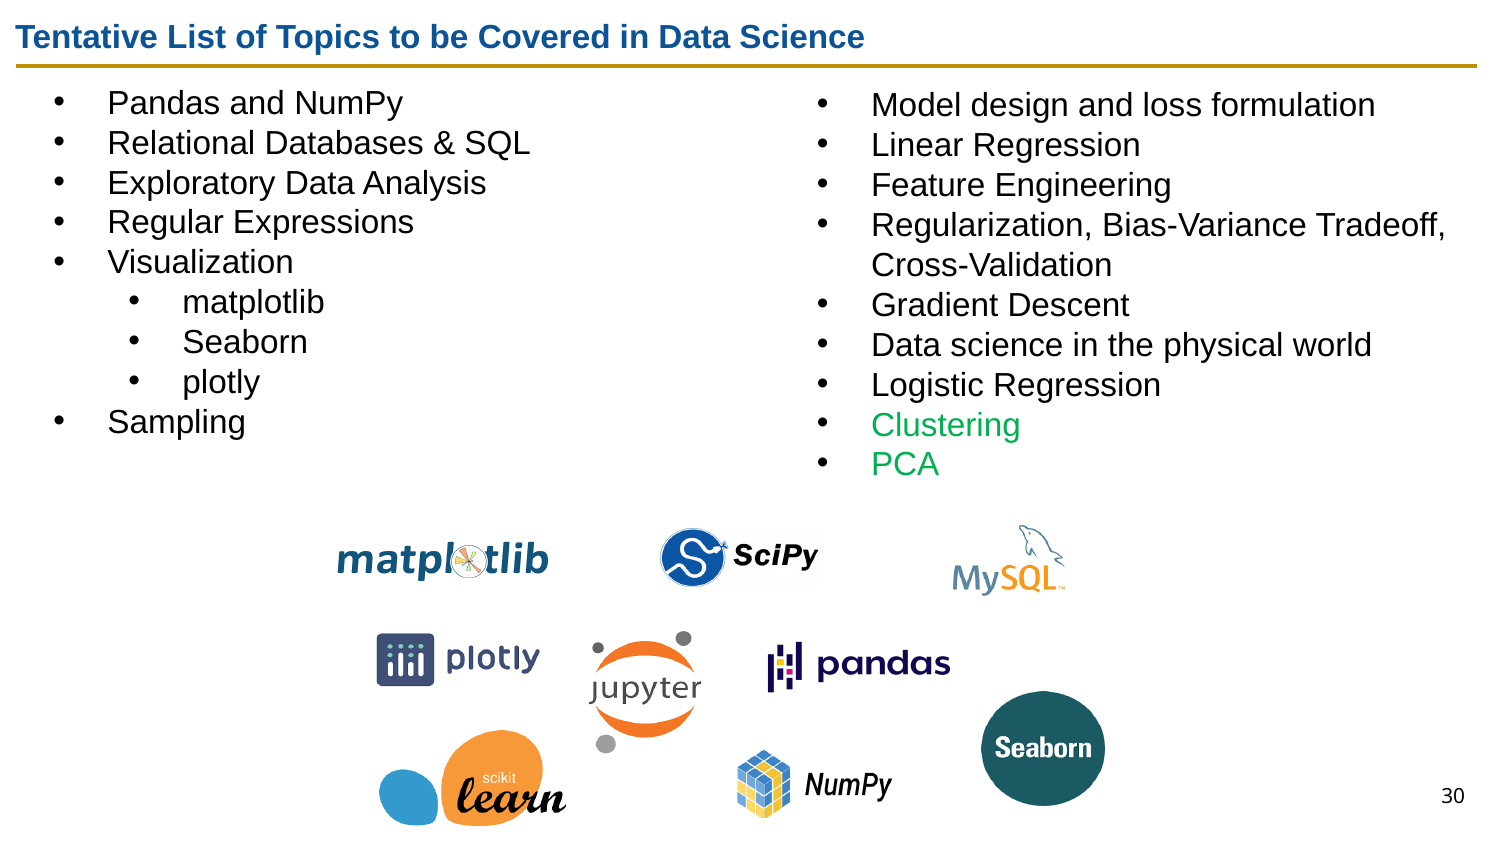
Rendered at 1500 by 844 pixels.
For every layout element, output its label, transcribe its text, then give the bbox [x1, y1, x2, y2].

title Tentative List of Topics to be Covered in Data Science [0, 0, 1398, 65]
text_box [328, 506, 1105, 826]
list Pandas and NumPy Relational Databases & SQL Exploratory Data Analysis Regular Expressions Visualization matplotlib Seaborn plotly Sampling [17, 65, 1416, 627]
slide_number 30 [1389, 764, 1480, 830]
list Model design and loss formulation Linear Regression Feature Engineering Regularization, Bias-Variance Tradeoff, Cross-Validation Gradient Descent Data science in the physical world Logistic Regression Clustering PCA [781, 68, 1480, 495]
